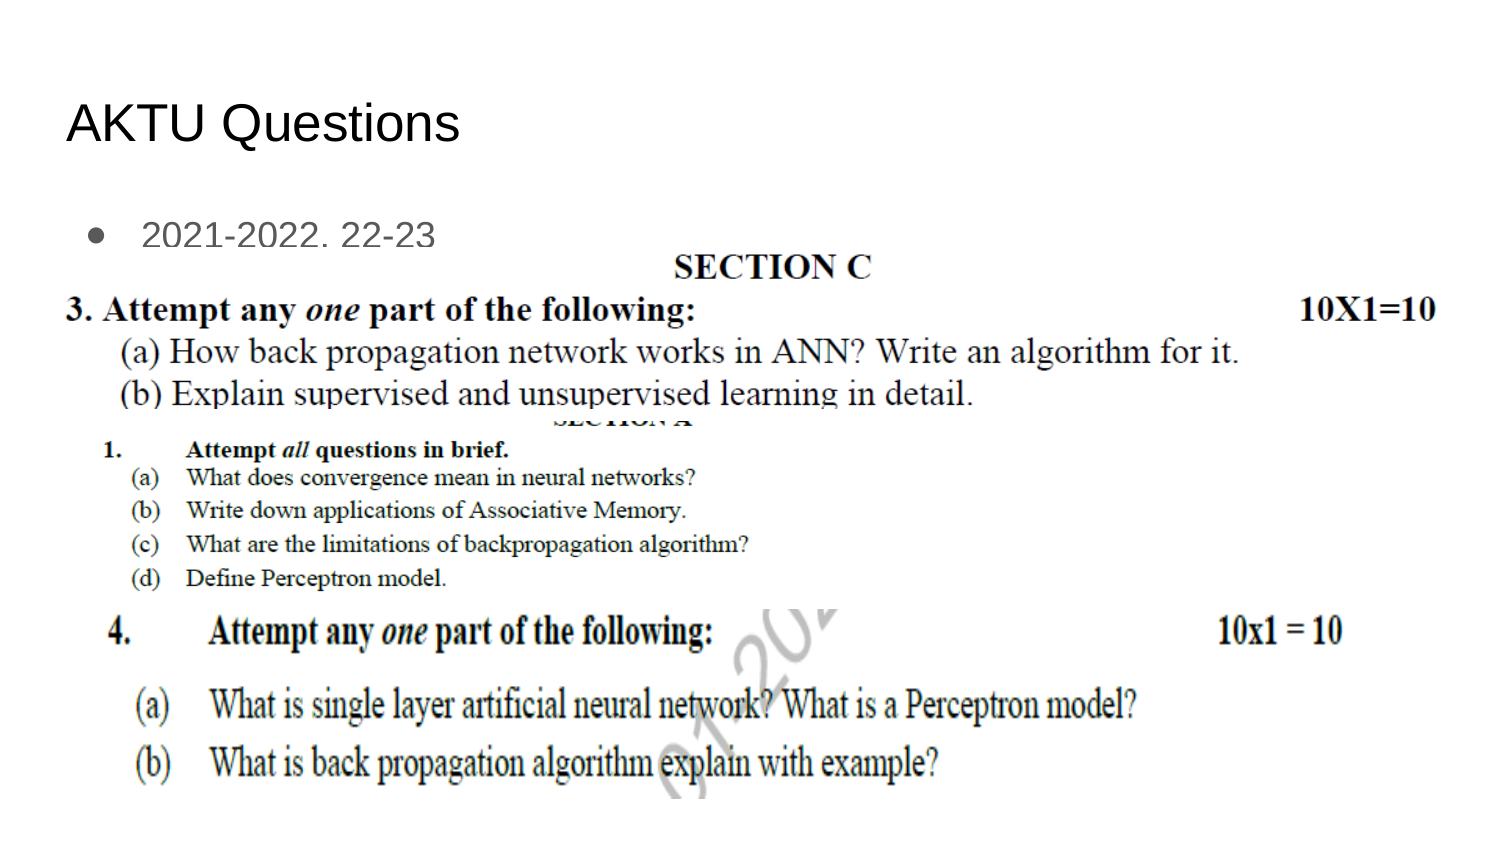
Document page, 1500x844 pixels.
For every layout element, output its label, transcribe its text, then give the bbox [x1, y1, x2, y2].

picture [32, 247, 1468, 409]
title AKTU Questions [51, 72, 1449, 167]
picture [87, 609, 1386, 799]
picture [87, 421, 809, 600]
list 2021-2022, 22-23 [51, 189, 1449, 245]
list 2021-2022, 22-23 [51, 418, 1449, 844]
